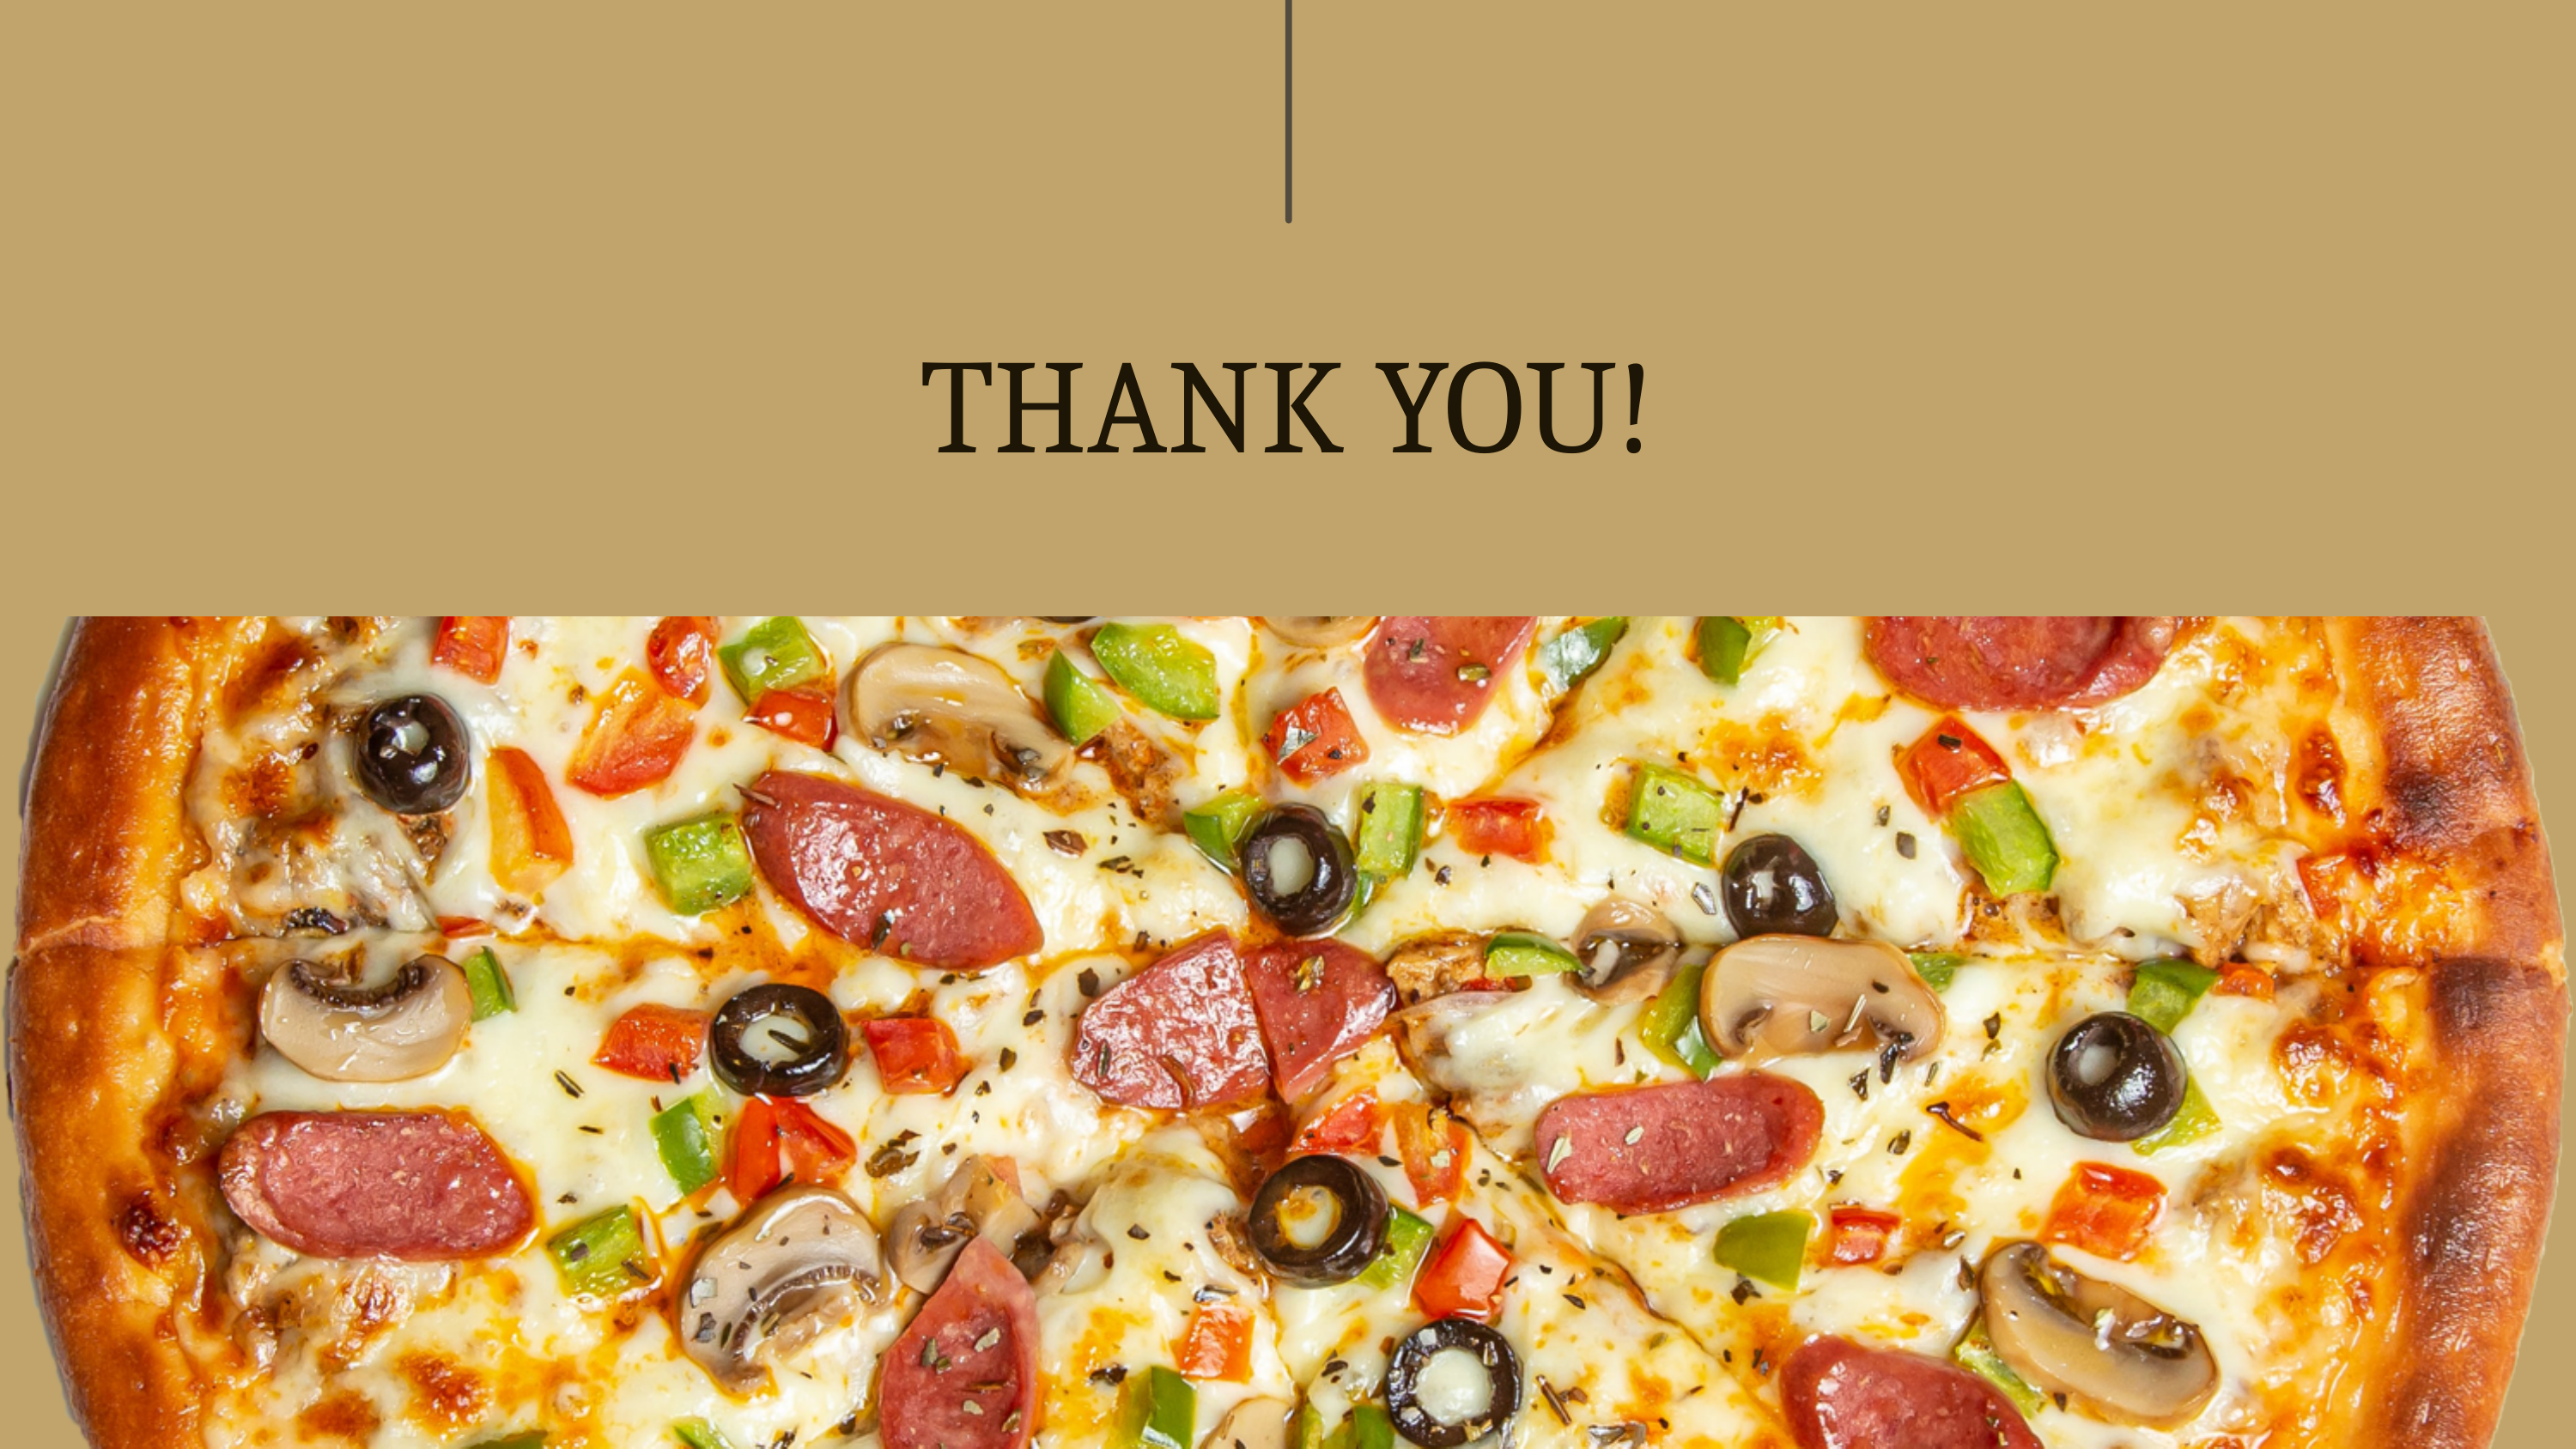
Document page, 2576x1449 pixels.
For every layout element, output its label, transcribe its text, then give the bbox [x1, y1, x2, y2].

text_box THANK YOU! [315, 318, 2260, 481]
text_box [0, 616, 2576, 1449]
